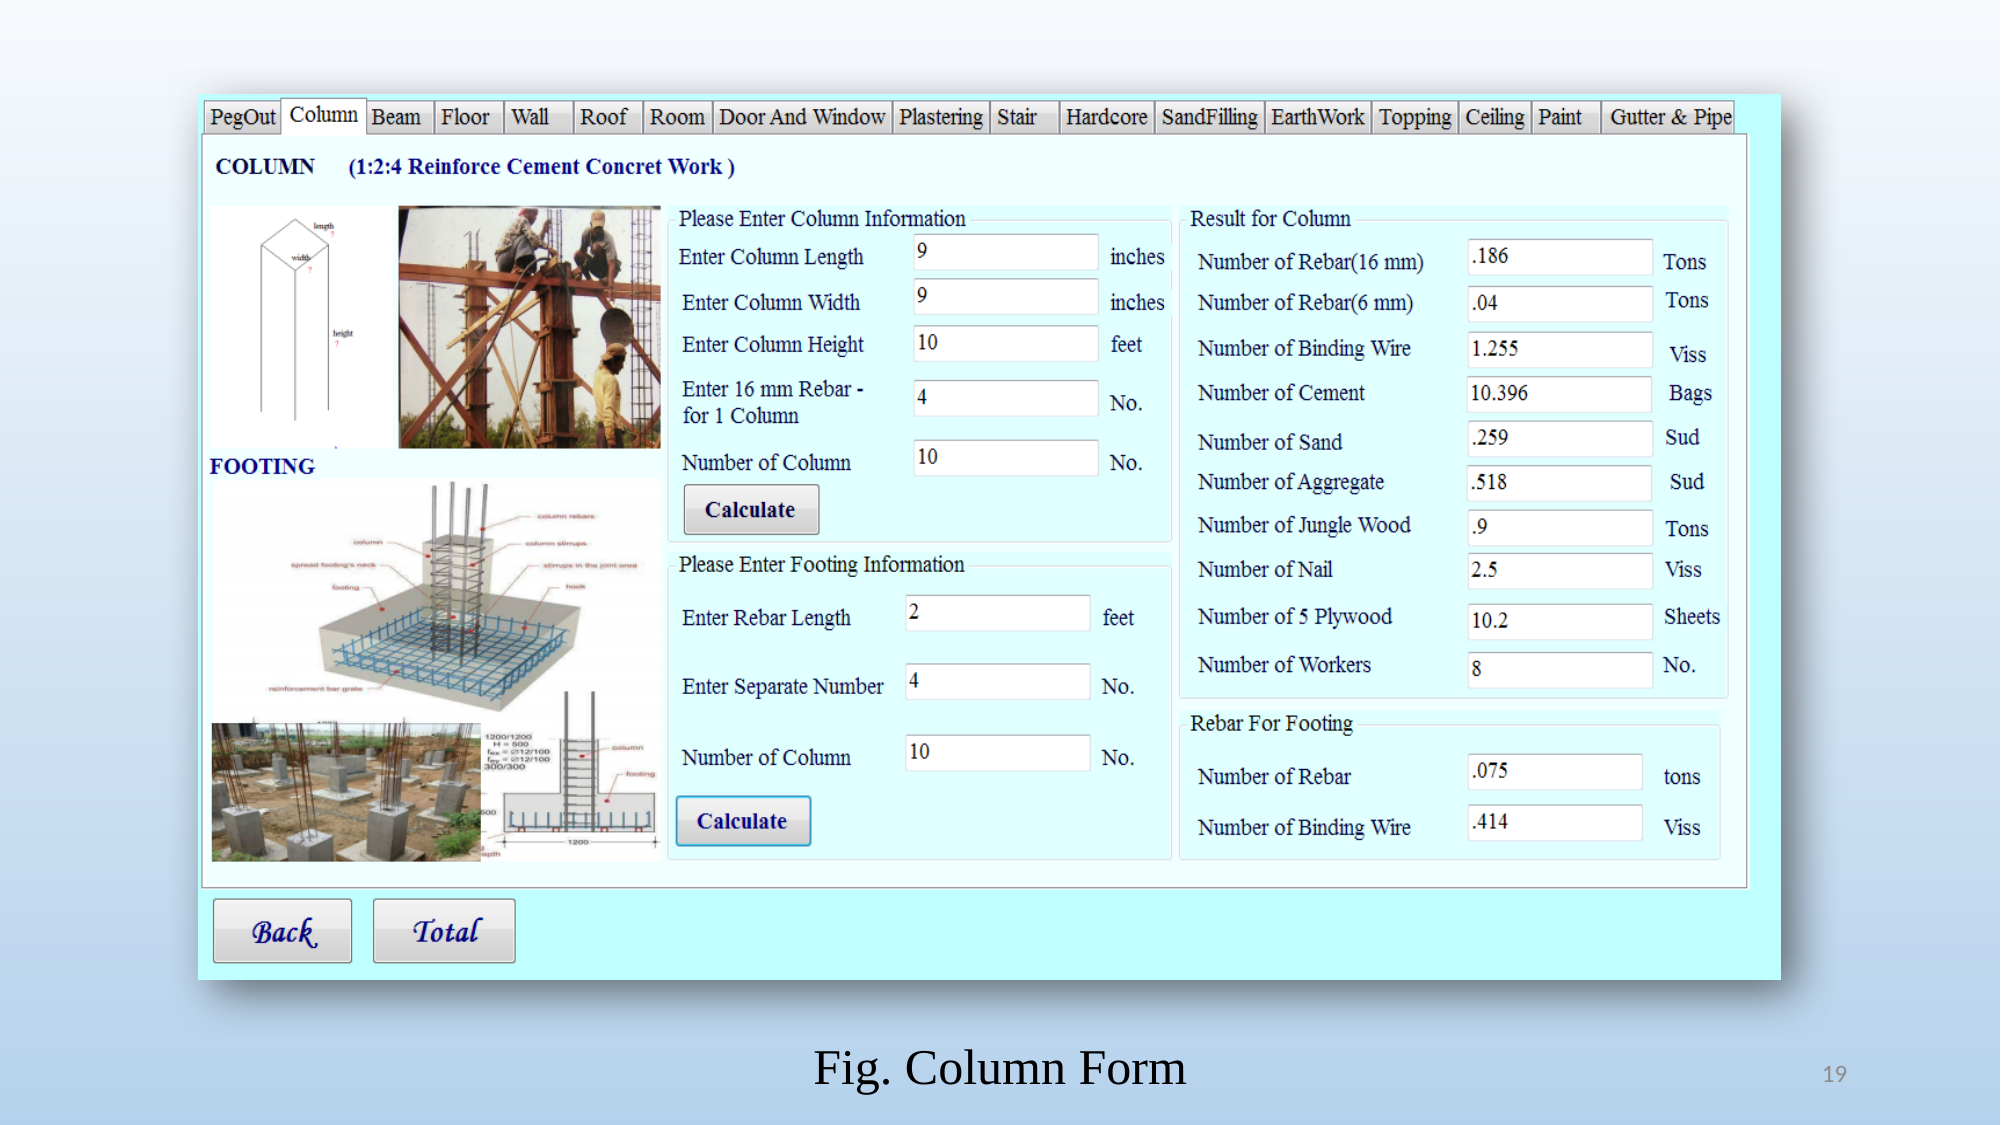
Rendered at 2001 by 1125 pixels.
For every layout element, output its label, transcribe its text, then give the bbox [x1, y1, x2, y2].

text_box Fig. Column Form [198, 1026, 1781, 1102]
slide_number 19 [1412, 1042, 1863, 1103]
picture [198, 94, 1781, 980]
